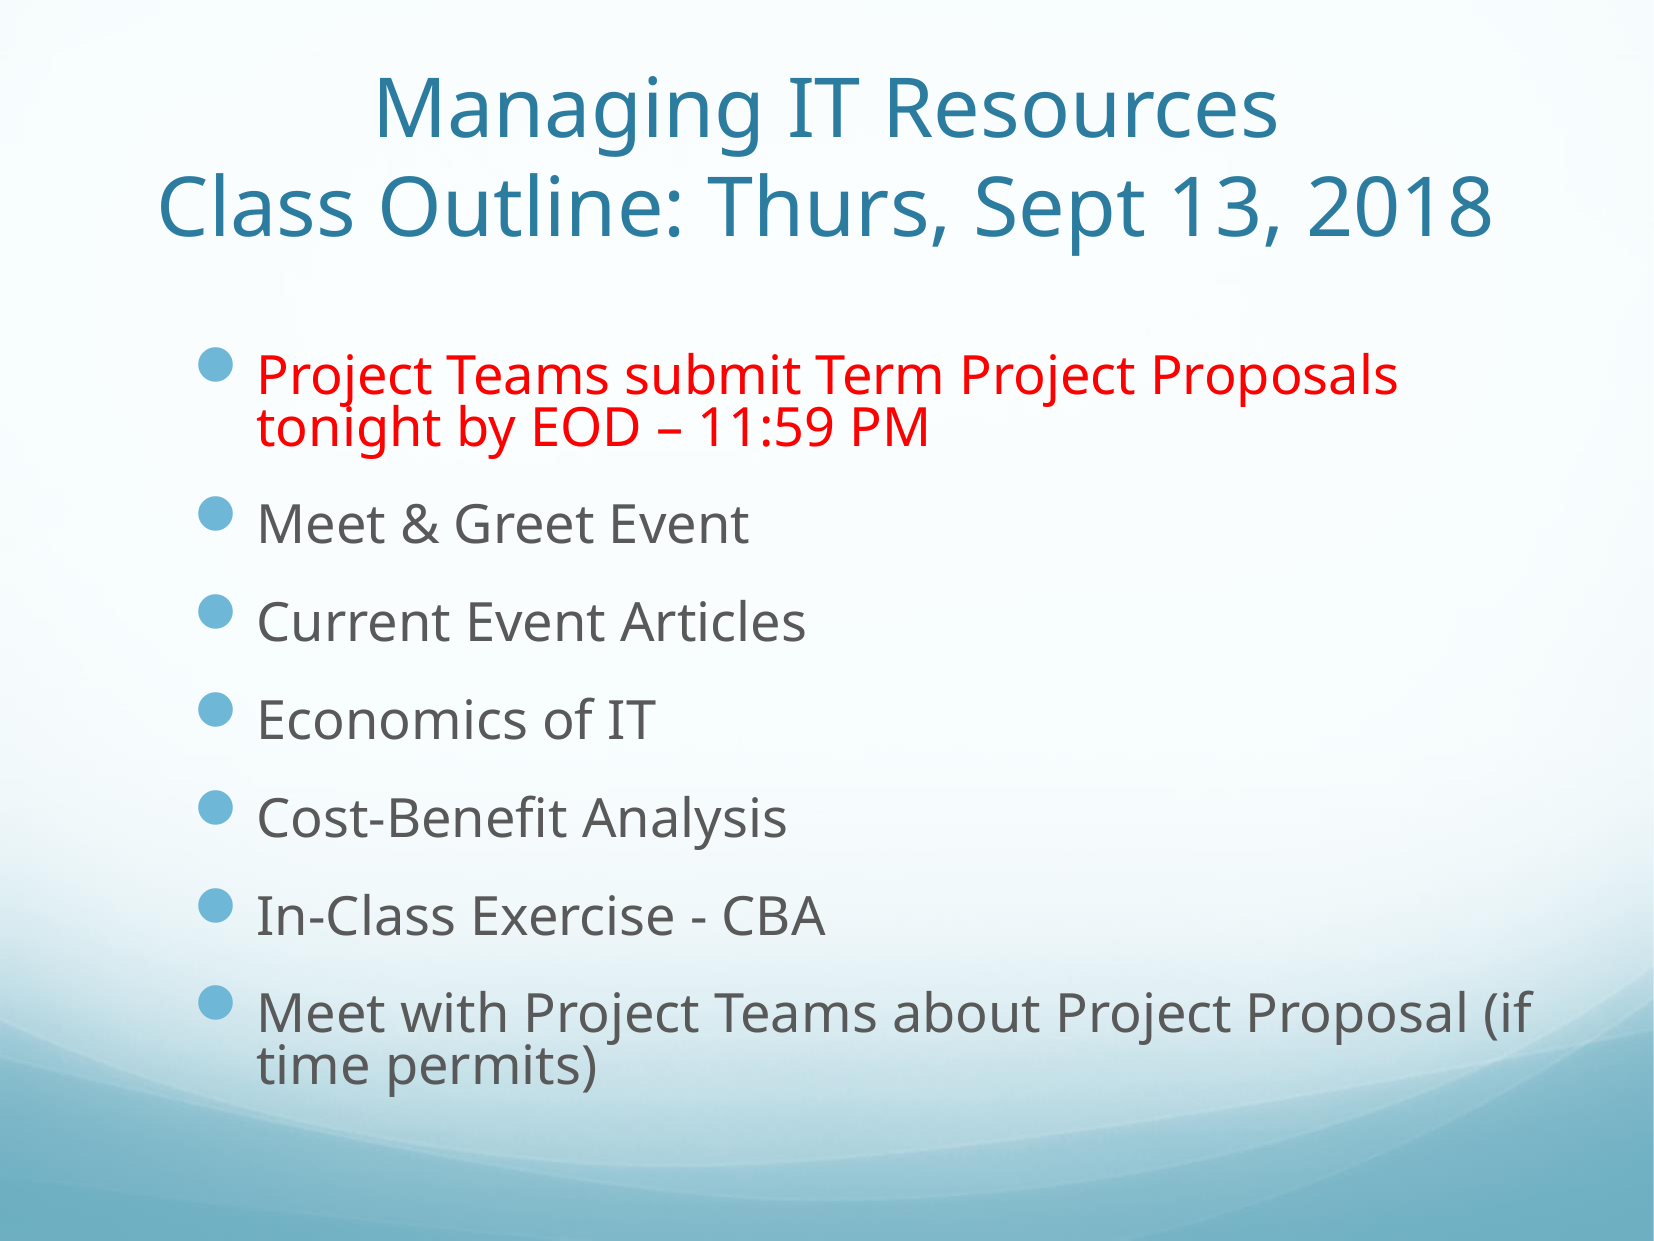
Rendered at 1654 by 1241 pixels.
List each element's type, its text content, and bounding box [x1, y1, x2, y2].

title Managing IT Resources Class Outline: Thurs, Sept 13, 2018 [99, 19, 1554, 262]
list Project Teams submit Term Project Proposals tonight by EOD – 11:59 PM Meet & Greet Event Current Event Articles Economics of IT Cost-Benefit Analysis In-Class Exercise - CBA Meet with Project Teams about Project Proposal (if time permits) [176, 344, 1599, 1241]
picture [0, 0, 1654, 1241]
